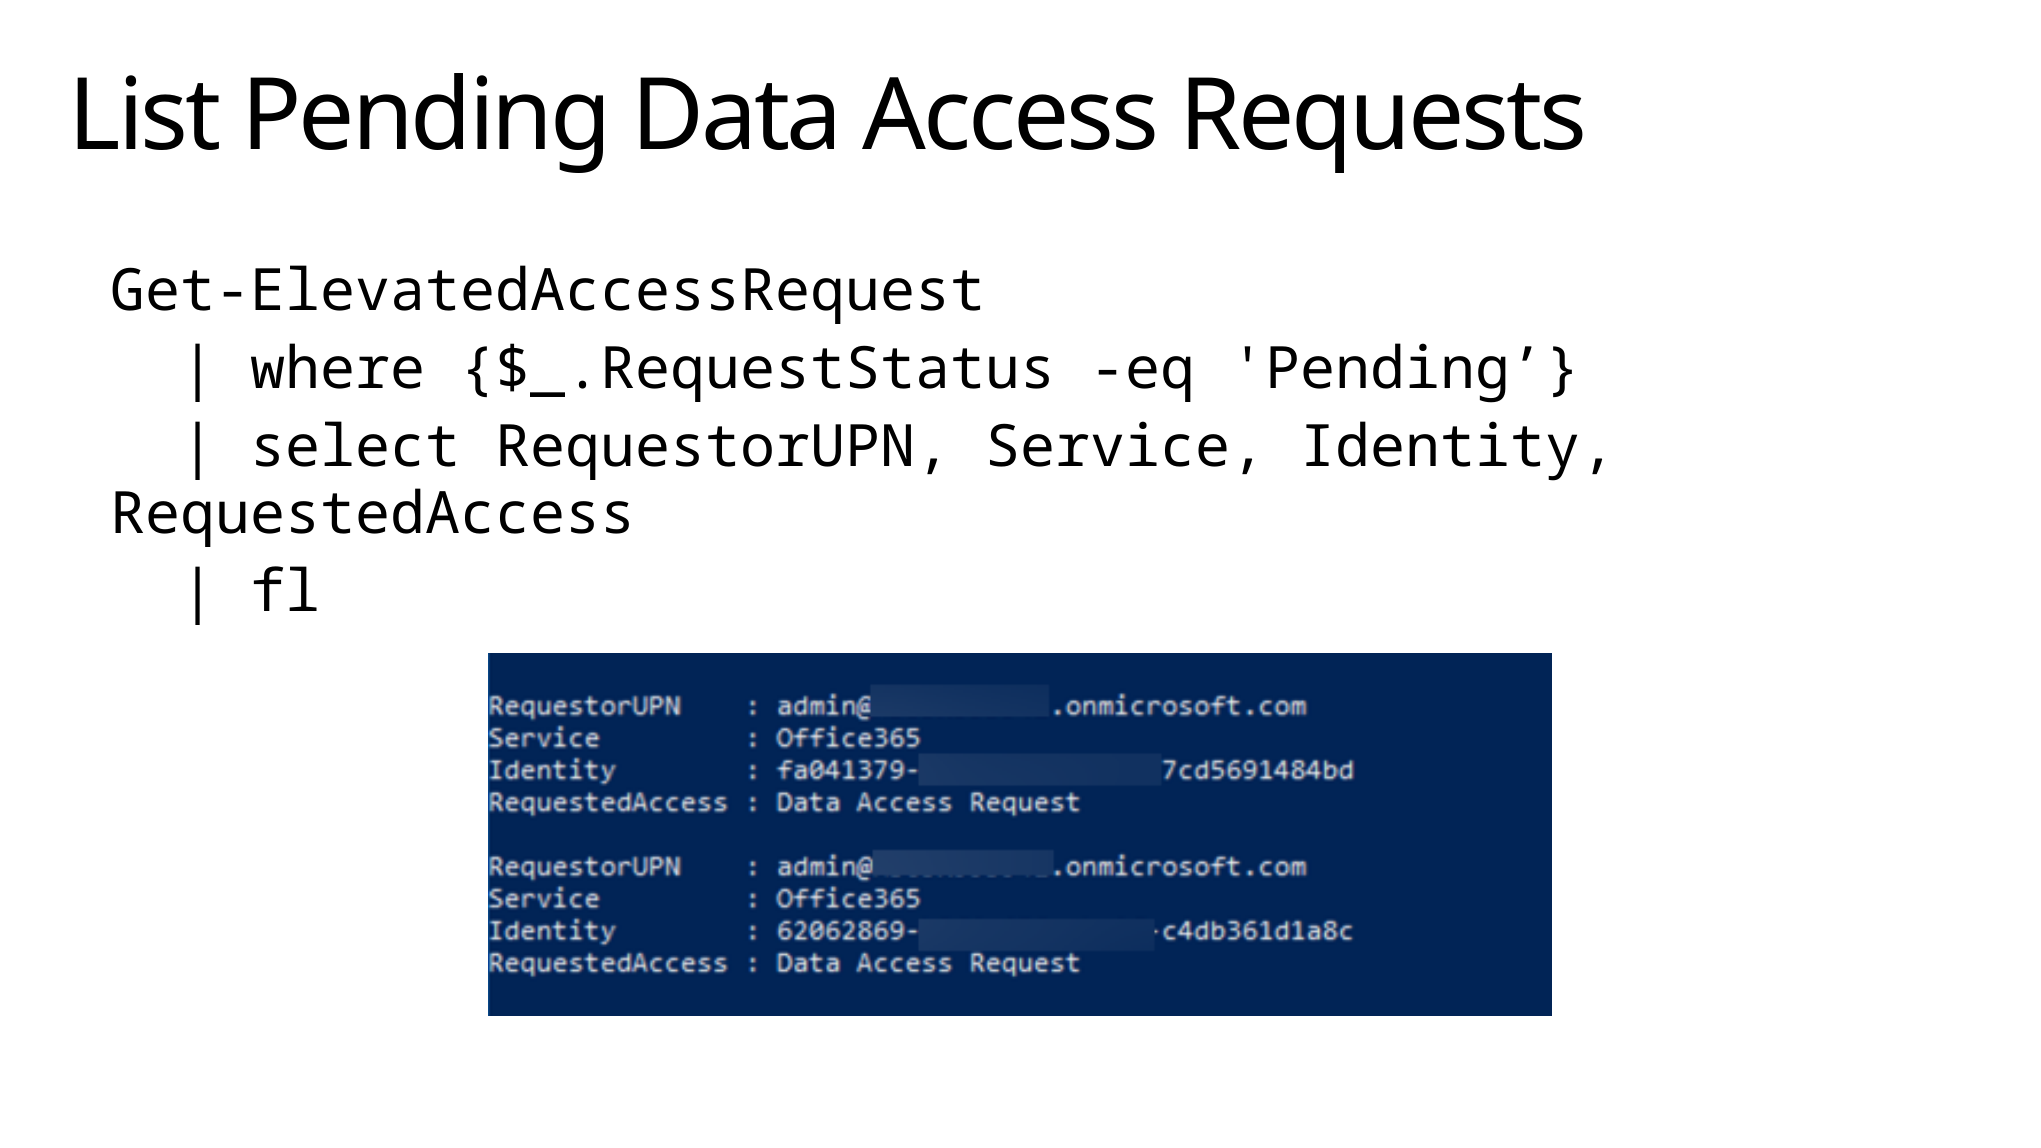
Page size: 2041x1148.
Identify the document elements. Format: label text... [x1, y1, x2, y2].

title List Pending Data Access Requests [45, 48, 1996, 199]
picture [488, 653, 1552, 1016]
list Get-ElevatedAccessRequest | where {$_.RequestStatus -eq 'Pending’} | select RequestorUPN, Service, Identity, RequestedAccess | fl [86, 242, 2041, 732]
